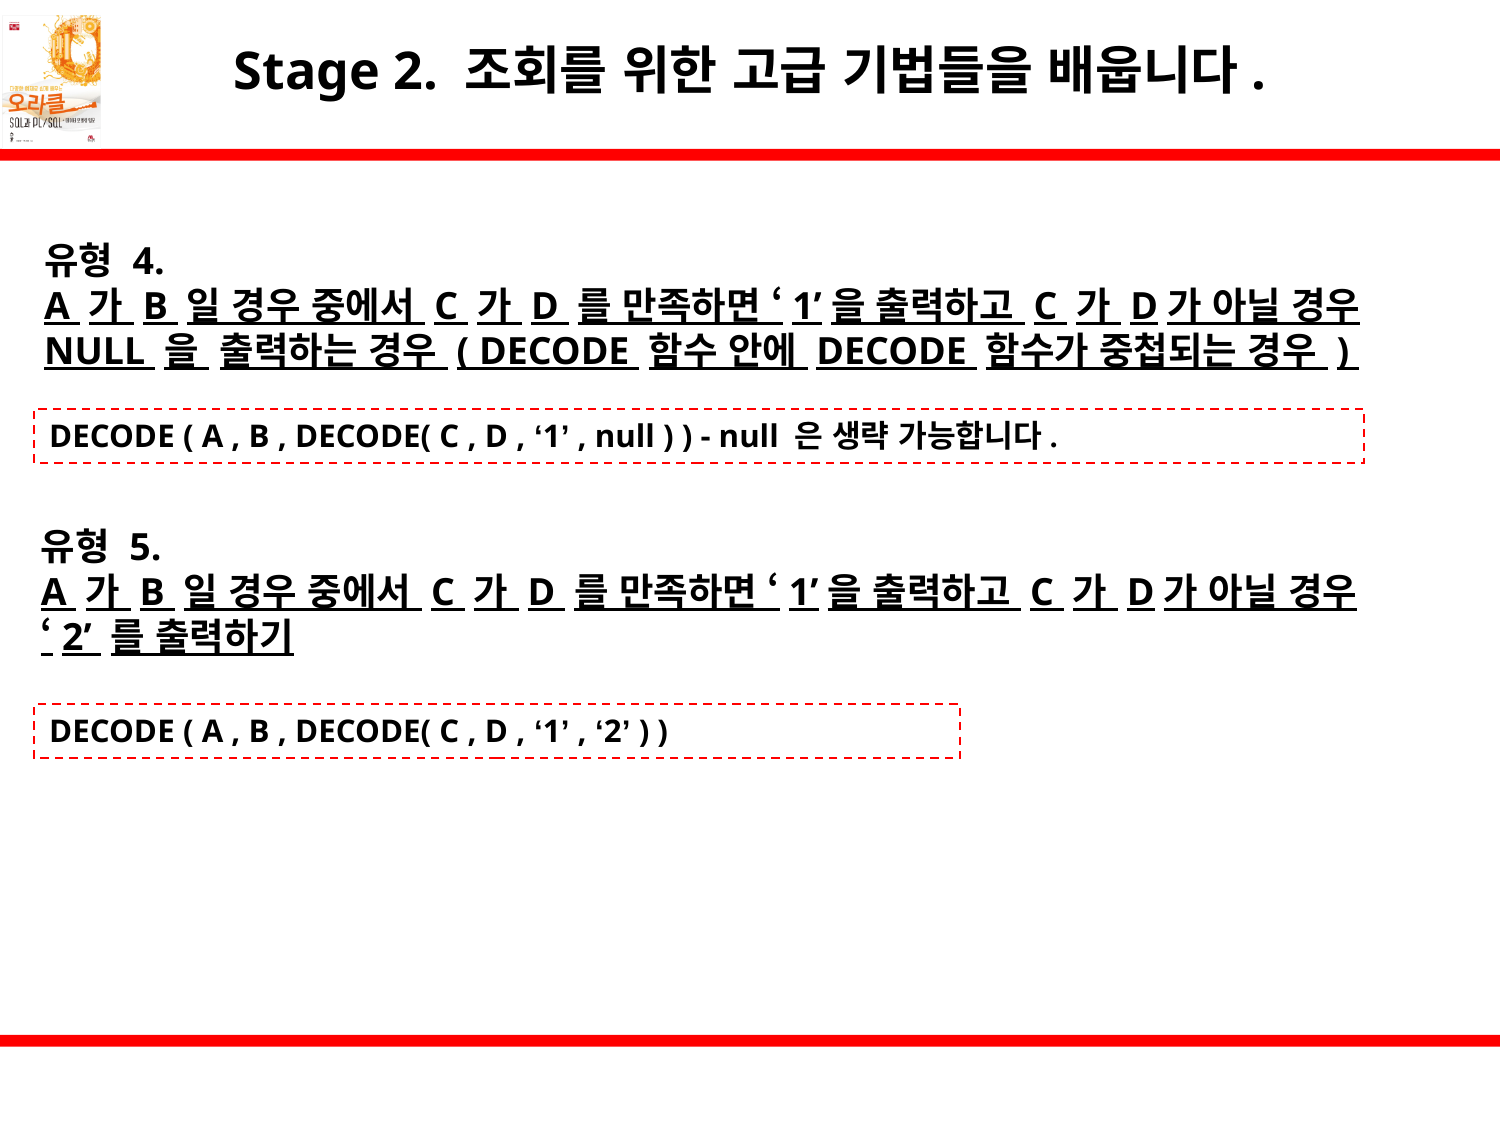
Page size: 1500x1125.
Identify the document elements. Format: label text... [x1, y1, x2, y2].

text_box 유형 4. A 가 B 일 경우 중에서 C 가 D 를 만족하면 ‘1’을 출력하고 C 가 D가 아닐 경우 NULL 을 출력하는 경우 ( DECODE 함수 안에 DECODE 함수가 중첩되는 경우 ) [29, 184, 1483, 380]
text_box DECODE ( A , B , DECODE( C , D , ‘1’ , null ) ) - null 은 생략 가능합니다. [34, 408, 1365, 464]
text_box [0, 1033, 1500, 1049]
text_box [0, 147, 112, 163]
text_box 유형 5. A 가 B 일 경우 중에서 C 가 D 를 만족하면 ‘1’을 출력하고 C 가 D가 아닐 경우 ‘2’ 를 출력하기 [26, 515, 1400, 665]
text_box DECODE ( A , B , DECODE( C , D , ‘1’ , ‘2’ ) ) [34, 704, 961, 759]
picture [1, 14, 101, 150]
title Stage 2. 조회를 위한 고급 기법들을 배웁니다. [112, 0, 1388, 184]
text_box [1388, 147, 1500, 163]
